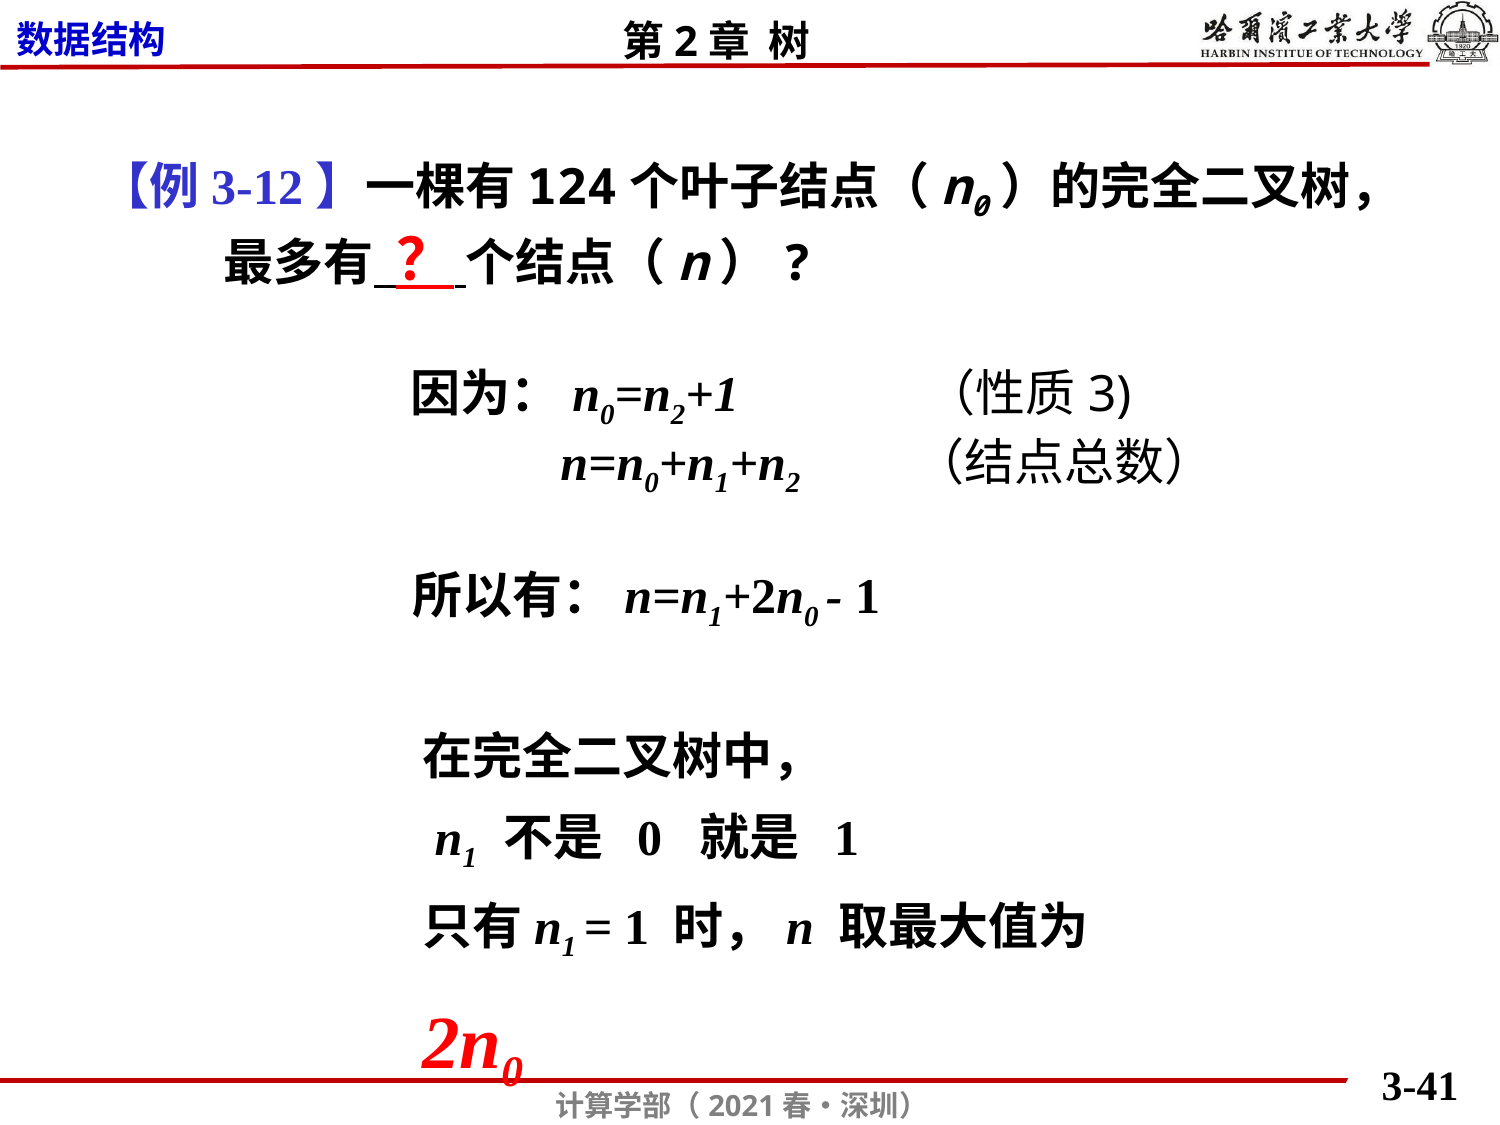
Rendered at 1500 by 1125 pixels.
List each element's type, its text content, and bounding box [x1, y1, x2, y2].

text_box 所以有：n=n1+2n0 - 1 [397, 556, 895, 640]
text_box 因为：n0=n2+1 （性质3) n=n0+n1+n2 （结点总数） [395, 354, 1306, 506]
text_box 在完全二叉树中， n1 不是 0 就是 1 只有n1 = 1 时，n 取最大值为 2n0 [407, 699, 1211, 1103]
picture [1198, 1, 1500, 68]
text_box 【例3-12】一棵有124个叶子结点（n0）的完全二叉树， 最多有 ？ 个结点（n）? [84, 146, 1416, 300]
